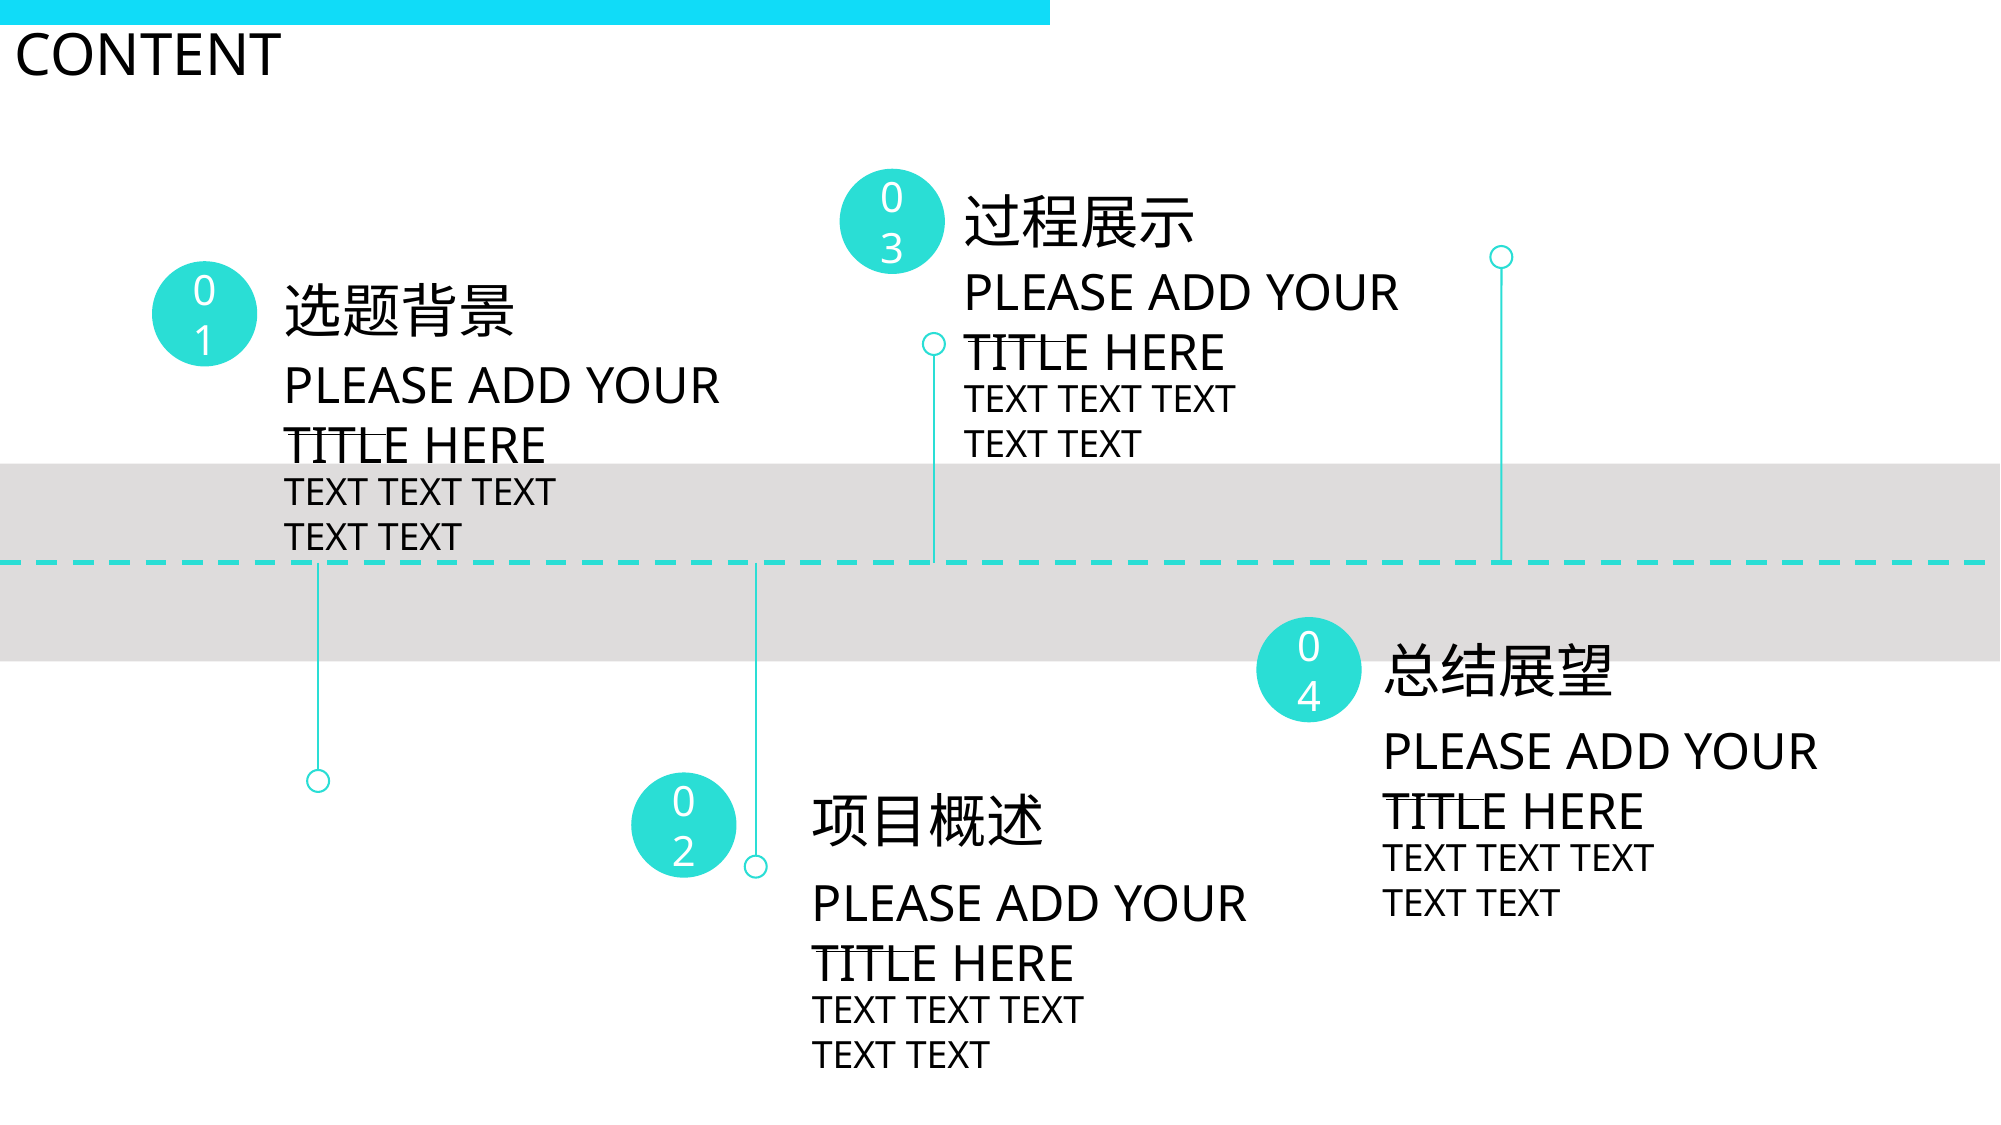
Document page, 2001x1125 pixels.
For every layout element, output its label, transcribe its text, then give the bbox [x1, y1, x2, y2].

text_box CONTENT [0, 10, 1050, 95]
text_box [0, 563, 307, 663]
text_box 04 [1255, 616, 1363, 724]
text_box [1513, 462, 2000, 562]
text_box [307, 562, 330, 792]
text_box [796, 777, 1338, 1039]
text_box 01 [150, 260, 259, 368]
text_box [949, 178, 1490, 429]
text_box [945, 462, 1490, 562]
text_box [1367, 626, 1908, 888]
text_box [744, 562, 767, 878]
text_box 02 [630, 771, 738, 879]
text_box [922, 332, 945, 563]
text_box [767, 563, 2000, 663]
text_box [330, 563, 744, 663]
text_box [269, 266, 810, 522]
text_box [0, 462, 922, 562]
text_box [1490, 245, 1513, 562]
text_box 03 [838, 167, 946, 275]
text_box [0, 0, 1051, 26]
